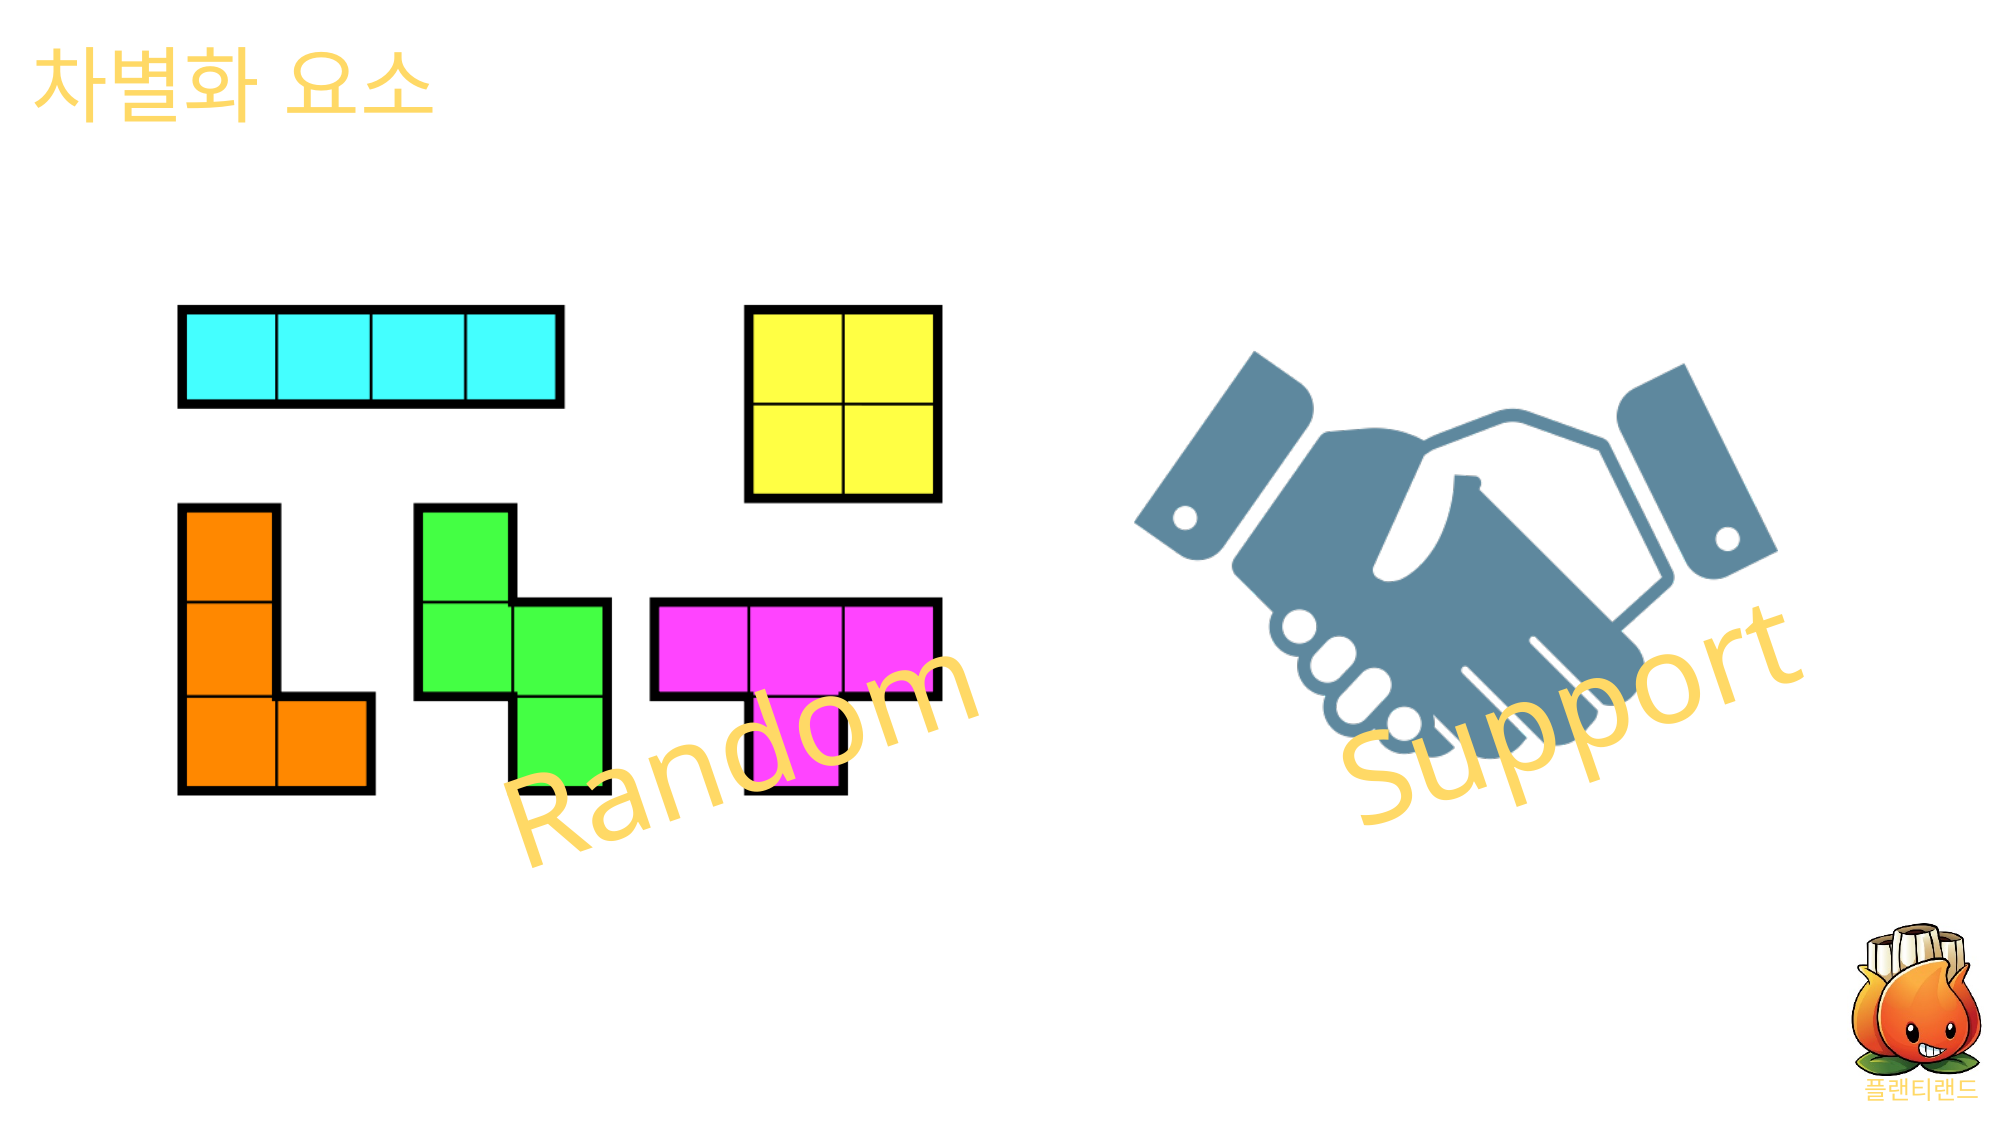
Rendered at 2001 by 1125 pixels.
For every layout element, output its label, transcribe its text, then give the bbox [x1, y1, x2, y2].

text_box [1796, 923, 2000, 1125]
text_box 차별화 요소 [0, 0, 488, 263]
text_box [135, 272, 1190, 924]
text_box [1117, 233, 2000, 885]
